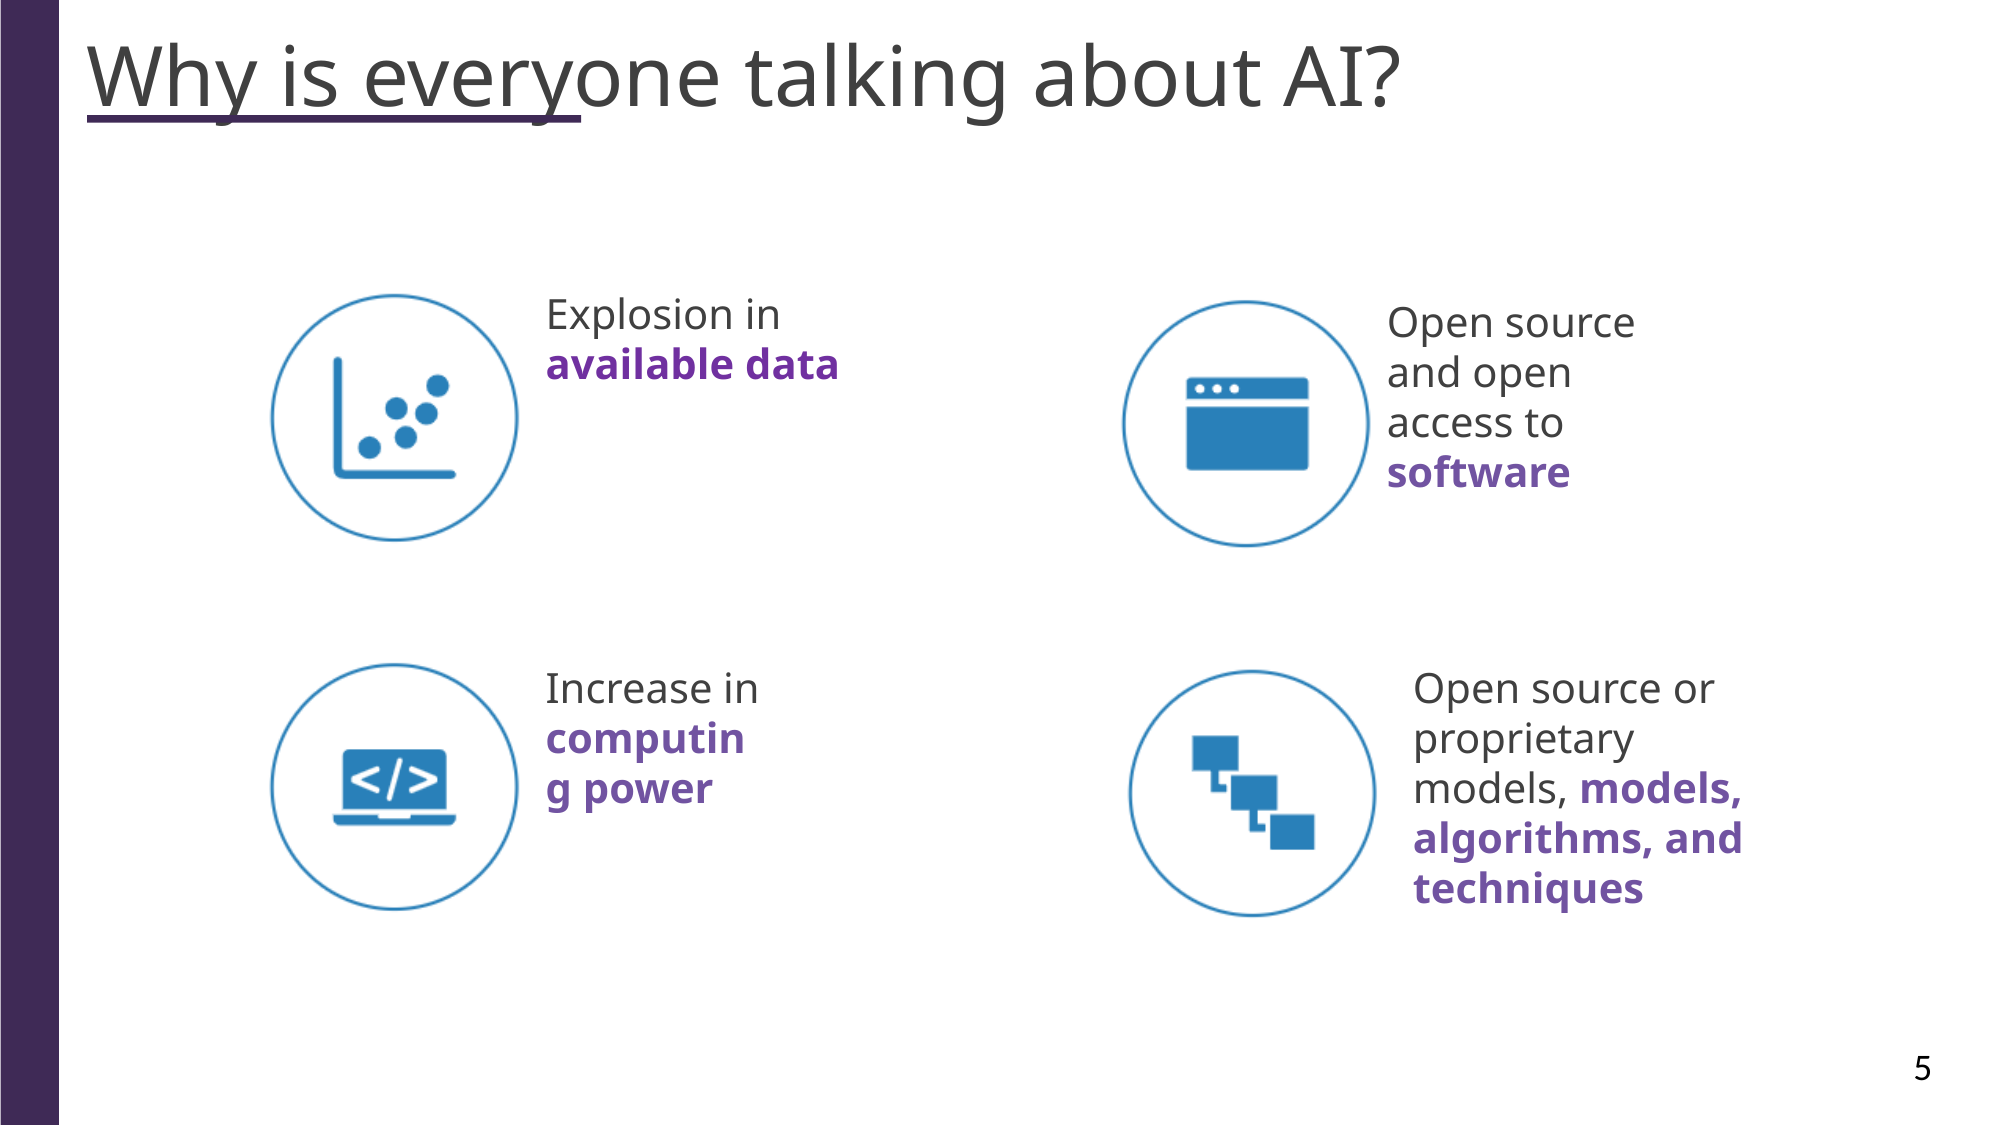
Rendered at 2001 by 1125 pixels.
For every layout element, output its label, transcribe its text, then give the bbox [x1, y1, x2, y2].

text_box Open source or proprietary models, models, algorithms, and techniques [1399, 654, 1772, 920]
text_box [86, 114, 582, 124]
text_box Open source and open access to software [1380, 288, 1674, 503]
picture [257, 654, 535, 922]
picture [1112, 288, 1380, 550]
text_box [0, 0, 60, 1125]
text_box Increase in computing power [535, 654, 778, 820]
picture [1109, 645, 1399, 922]
text_box Explosion in available data [535, 280, 930, 396]
text_box Why is everyone talking about AI? [71, 16, 1600, 131]
picture [251, 266, 535, 556]
text_box 5 [1898, 1035, 2000, 1096]
